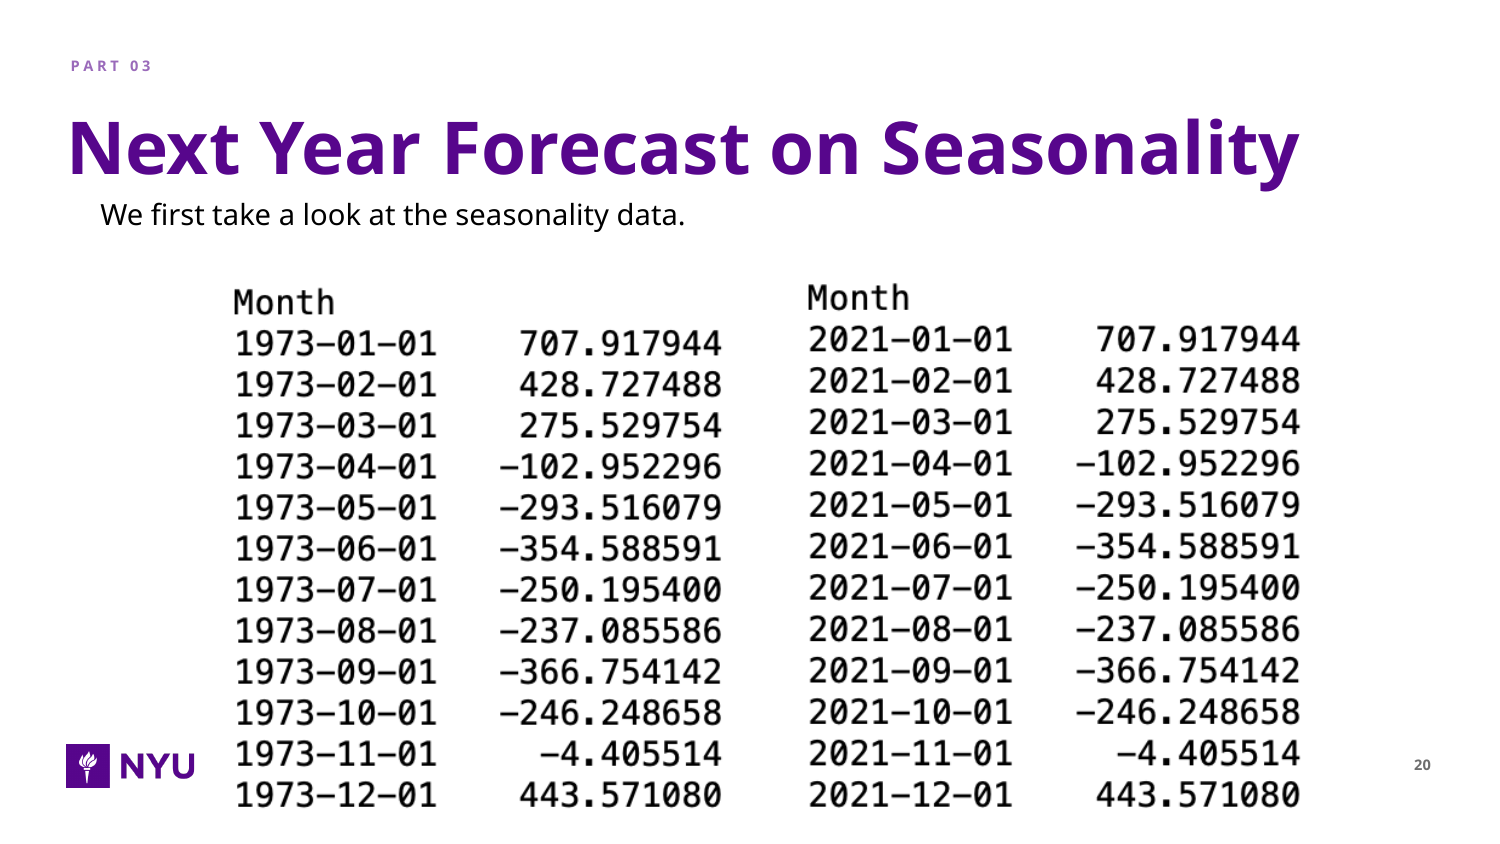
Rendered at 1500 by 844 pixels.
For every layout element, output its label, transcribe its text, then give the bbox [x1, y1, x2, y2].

text_box We first take a look at the seasonality data. [70, 180, 1414, 246]
picture [66, 744, 195, 788]
title Next Year Forecast on Seasonality [51, 87, 1434, 181]
picture [788, 271, 1320, 819]
picture [207, 271, 751, 819]
text_box P A R T 0 3 [55, 41, 456, 92]
